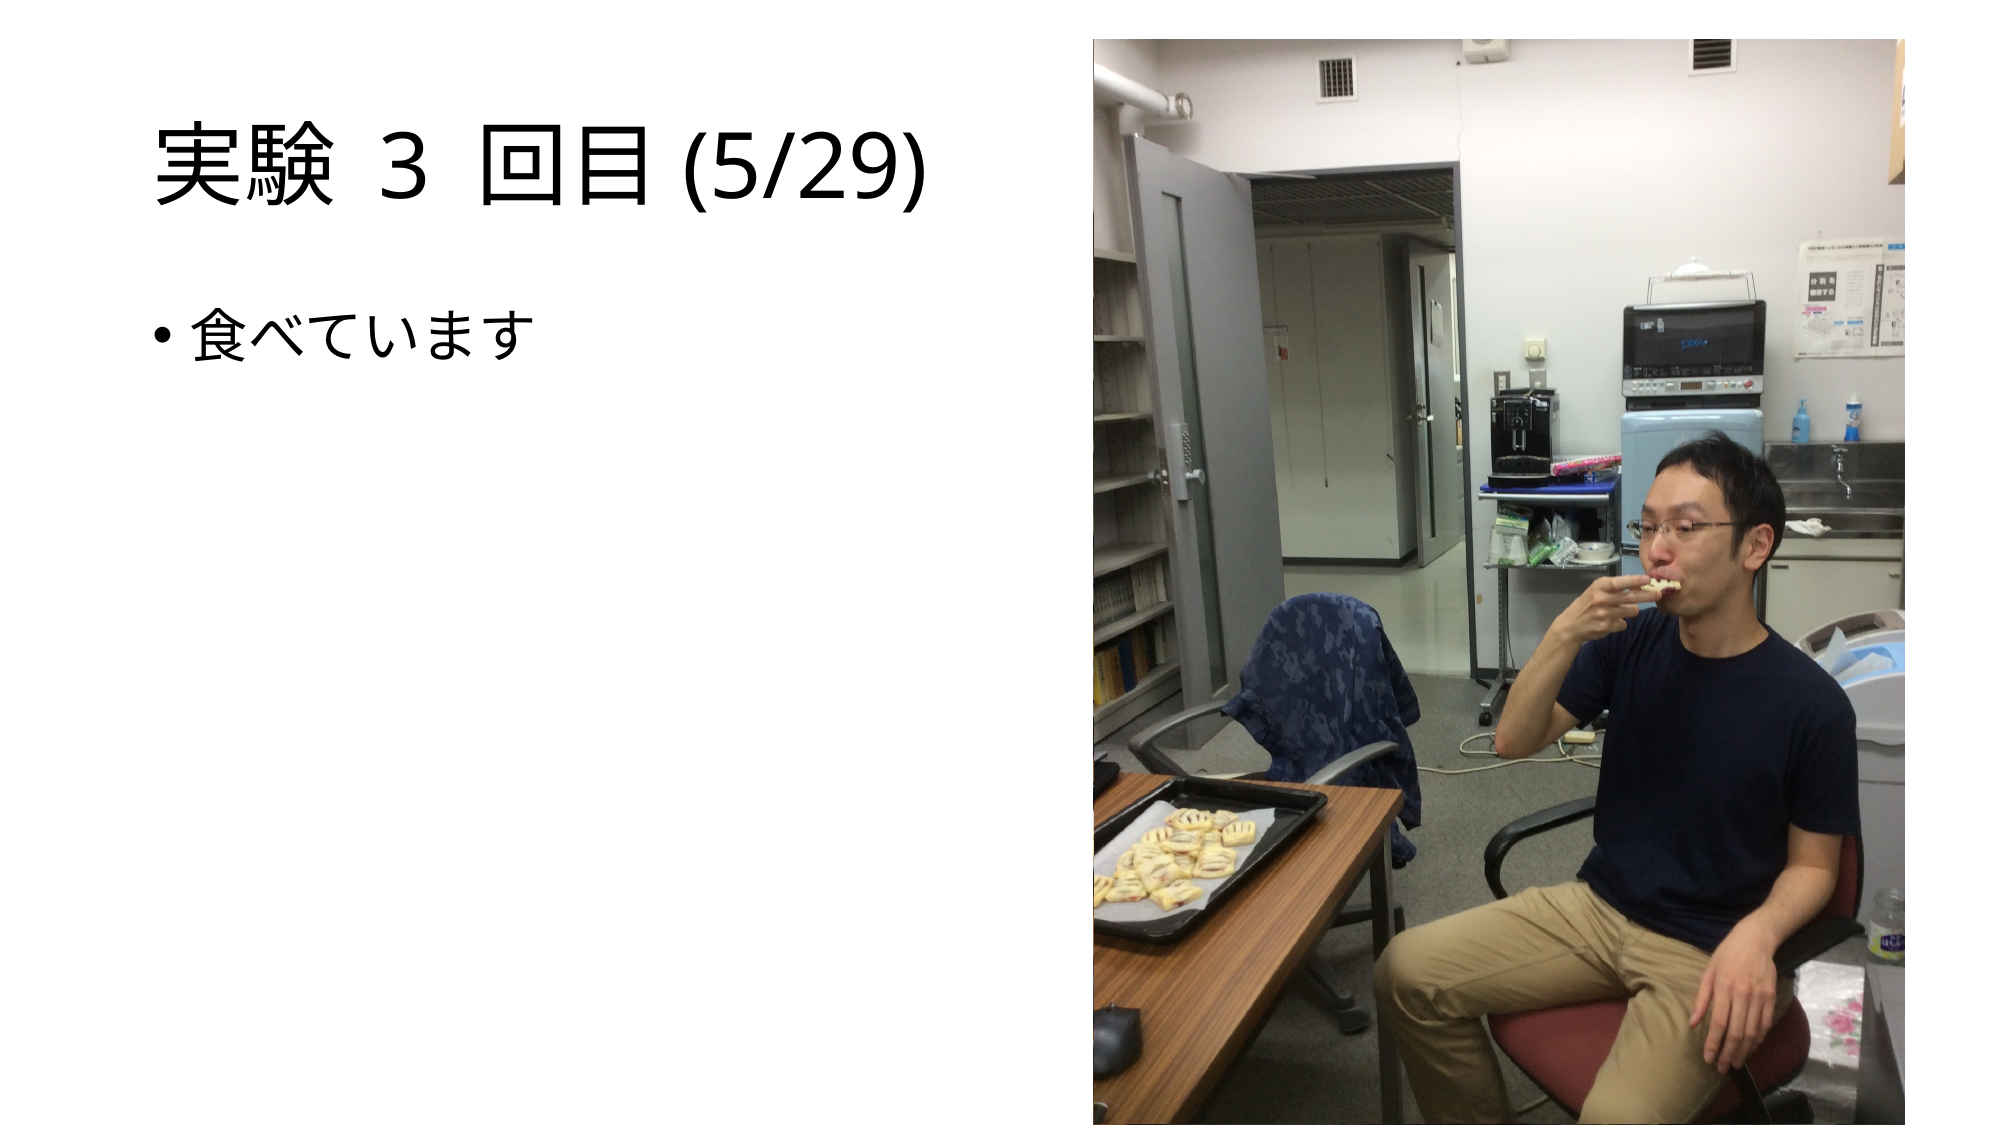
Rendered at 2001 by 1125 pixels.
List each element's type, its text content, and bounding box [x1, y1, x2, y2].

list 食べています [137, 299, 1093, 1014]
picture [1093, 39, 1905, 1125]
title 実験 3 回目(5/29) [137, 59, 1093, 278]
